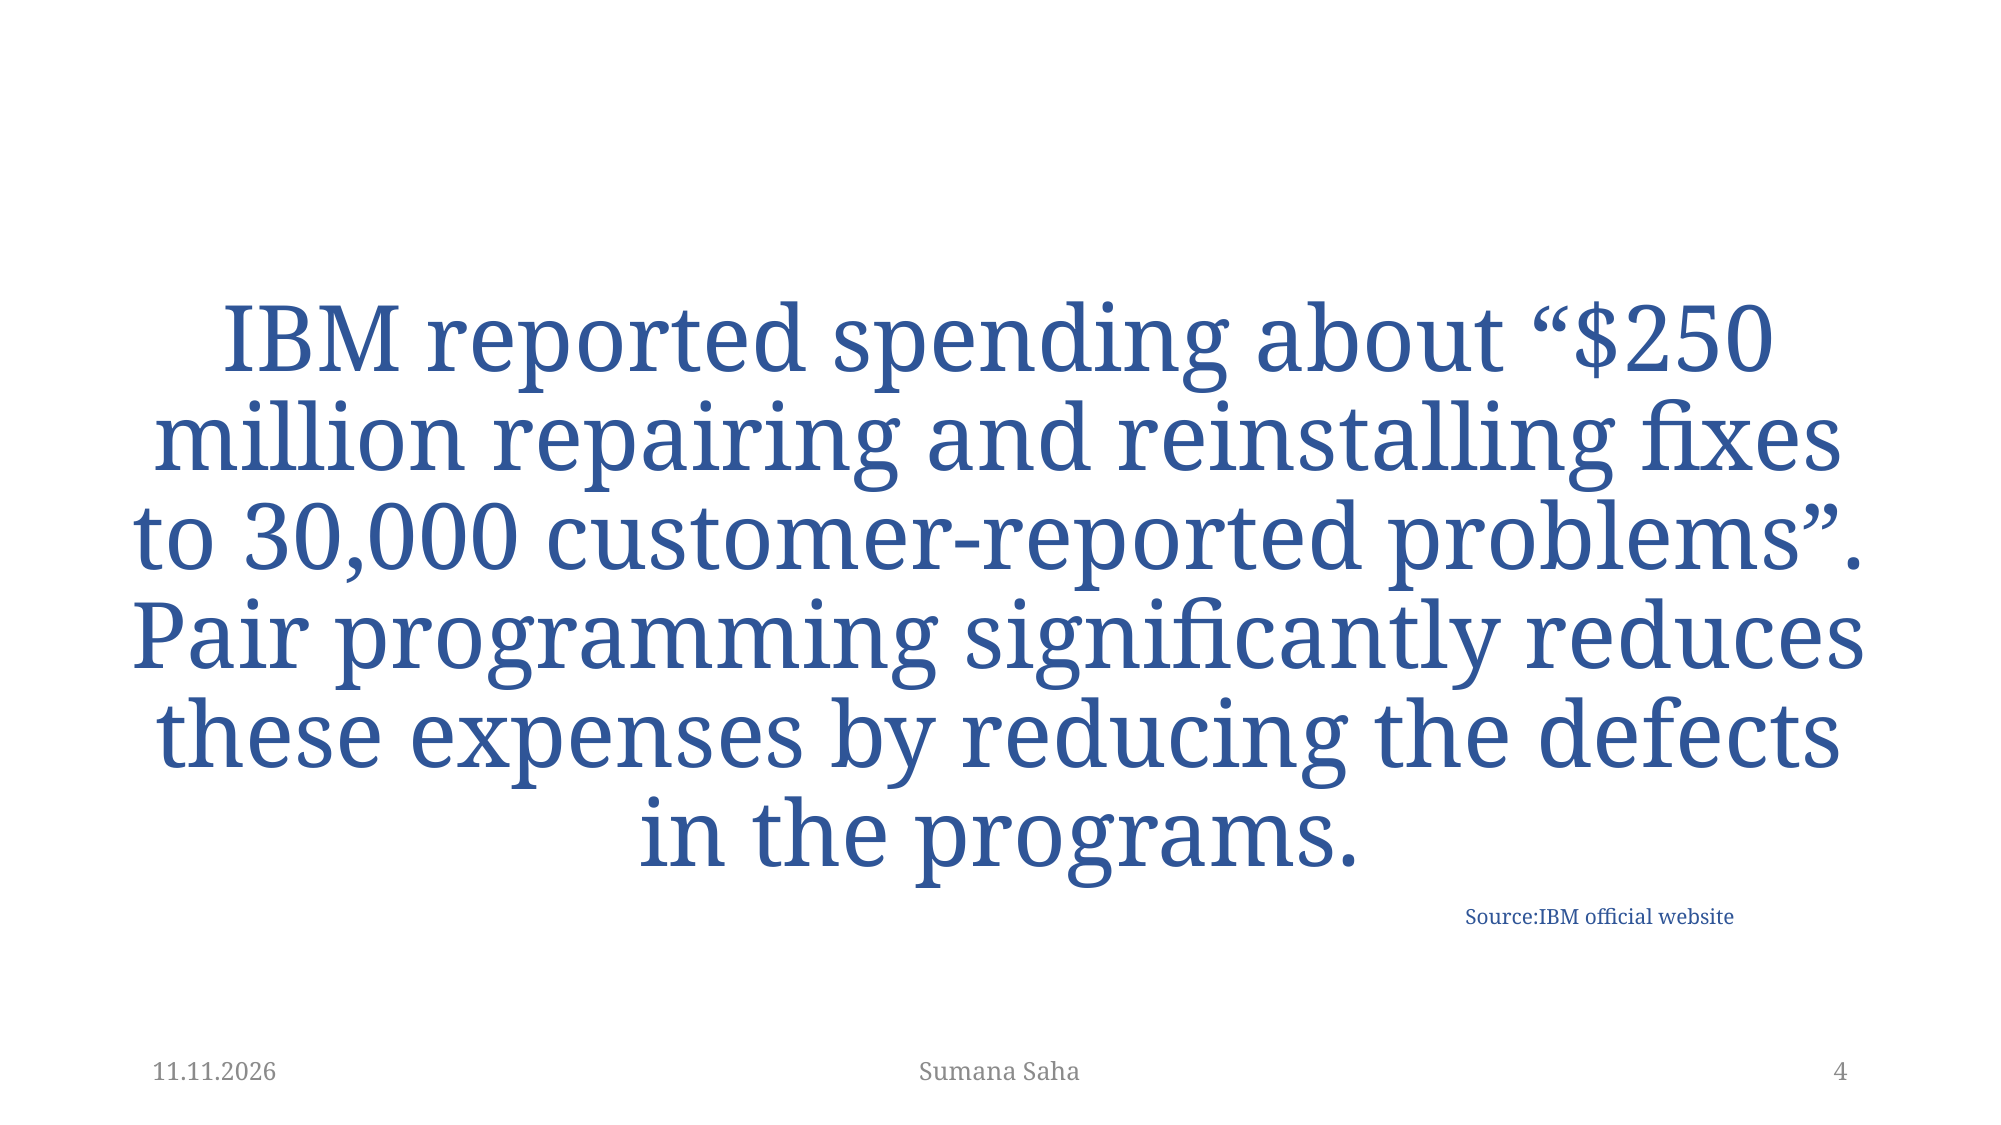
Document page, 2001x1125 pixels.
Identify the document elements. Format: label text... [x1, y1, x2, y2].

list IBM reported spending about “$250 million repairing and reinstalling fixes to 30,000 customer-reported problems”. Pair programming significantly reduces these expenses by reducing the defects in the programs. Source:IBM official website [96, 284, 1904, 1125]
footer Sumana Saha [662, 1042, 1338, 1103]
slide_number 4 [1412, 1042, 1863, 1103]
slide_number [137, 1042, 588, 1103]
